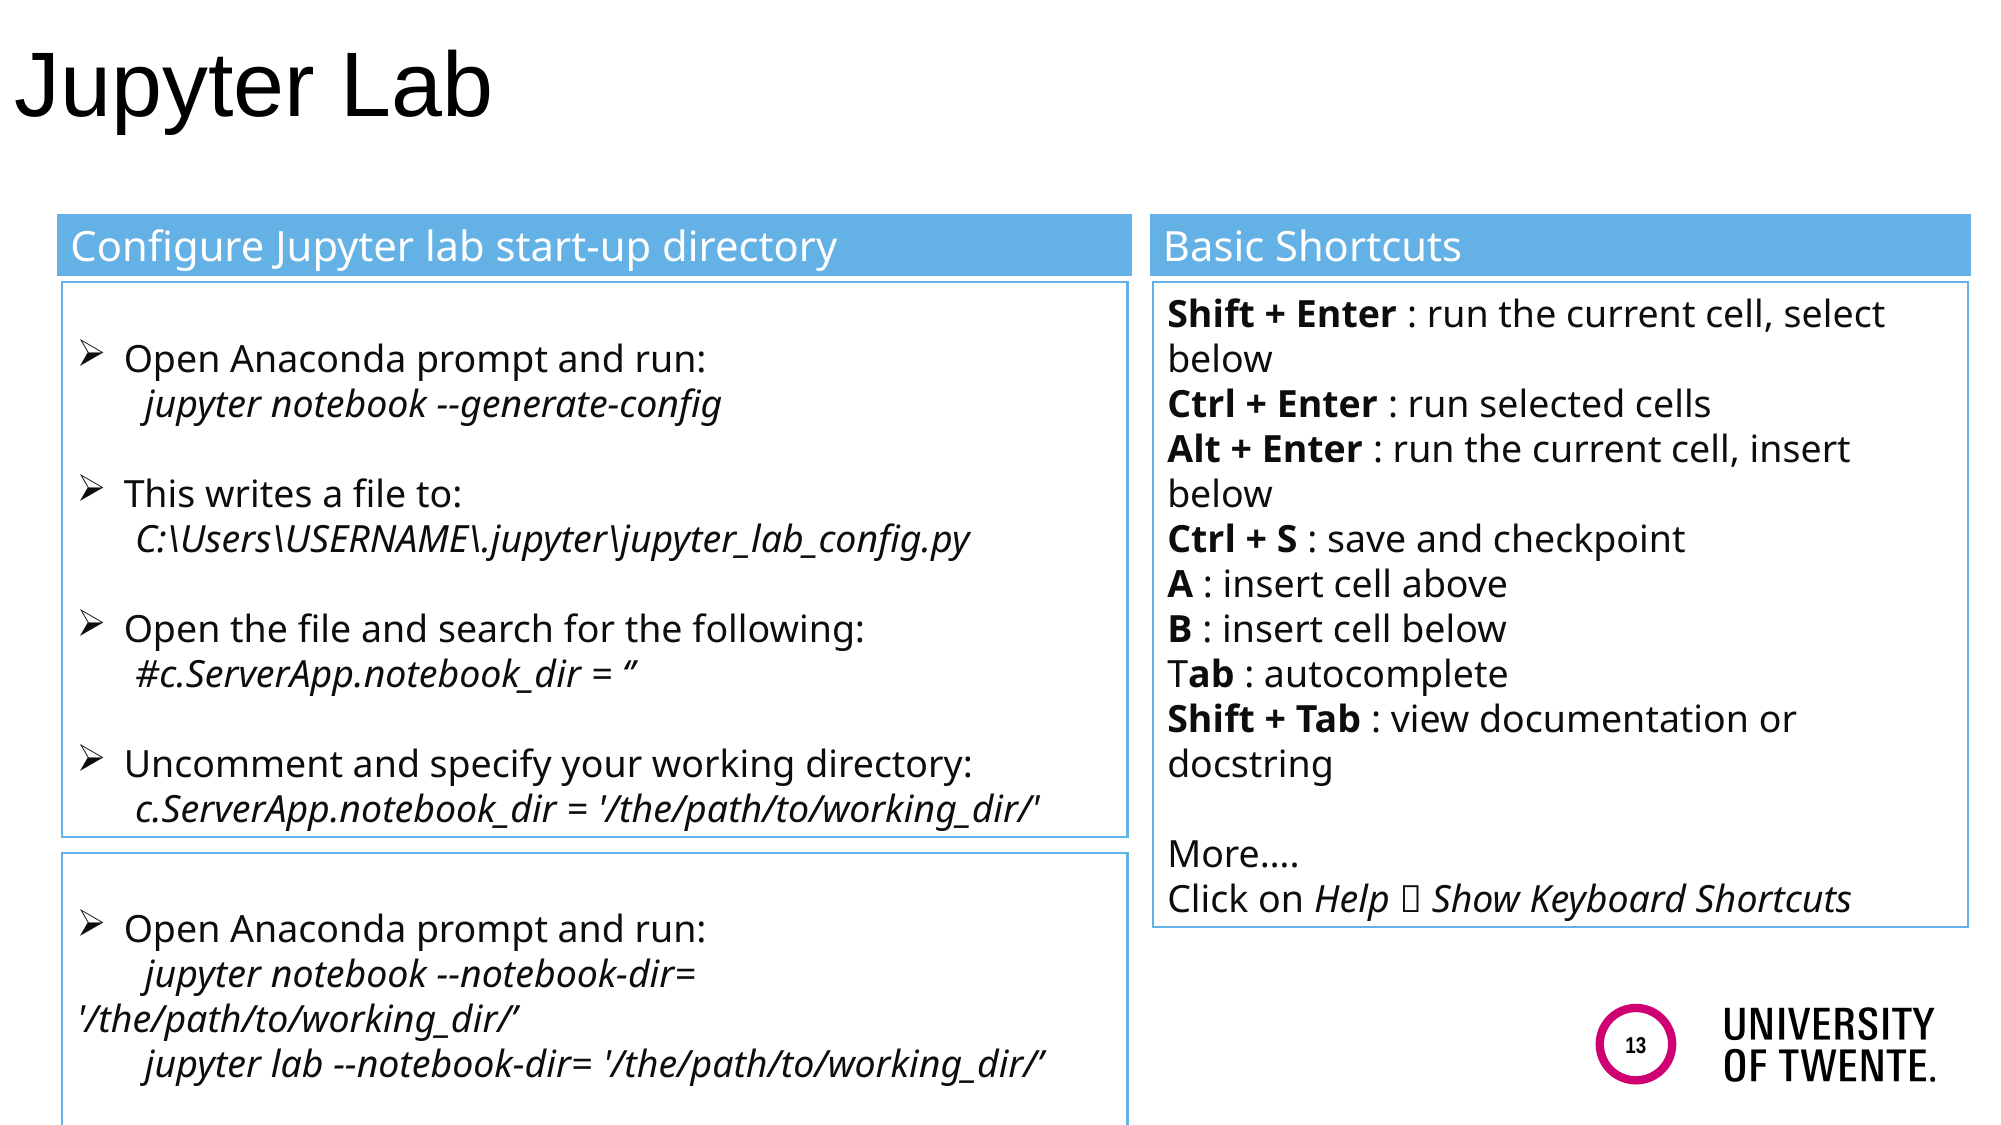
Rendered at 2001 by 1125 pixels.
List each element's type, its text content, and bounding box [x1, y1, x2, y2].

title Jupyter Lab [0, 29, 1968, 125]
text_box Open Anaconda prompt and run: jupyter notebook --generate-config This writes a file to: C:\Users\USERNAME\.jupyter\jupyter_lab_config.py Open the file and search for the following: #c.ServerApp.notebook_dir = ‘’ Uncomment and specify your working directory: c.ServerApp.notebook_dir = '/the/path/to/working_dir/' [61, 281, 1129, 838]
text_box Open Anaconda prompt and run: jupyter notebook --notebook-dir= '/the/path/to/working_dir/’ jupyter lab --notebook-dir= '/the/path/to/working_dir/’ [61, 852, 1129, 1125]
picture [1693, 976, 1966, 1113]
text_box Configure Jupyter lab start-up directory [54, 211, 1135, 279]
text_box Shift + Enter : run the current cell, select below Ctrl + Enter : run selected cells Alt + Enter : run the current cell, insert below Ctrl + S : save and checkpoint A : insert cell above B : insert cell below Tab : autocomplete Shift + Tab : view documentation or docstring More…. Click on Help  Show Keyboard Shortcuts [1152, 281, 1969, 928]
text_box Basic Shortcuts [1147, 211, 1974, 279]
slide_number 13 [1595, 1003, 1677, 1085]
